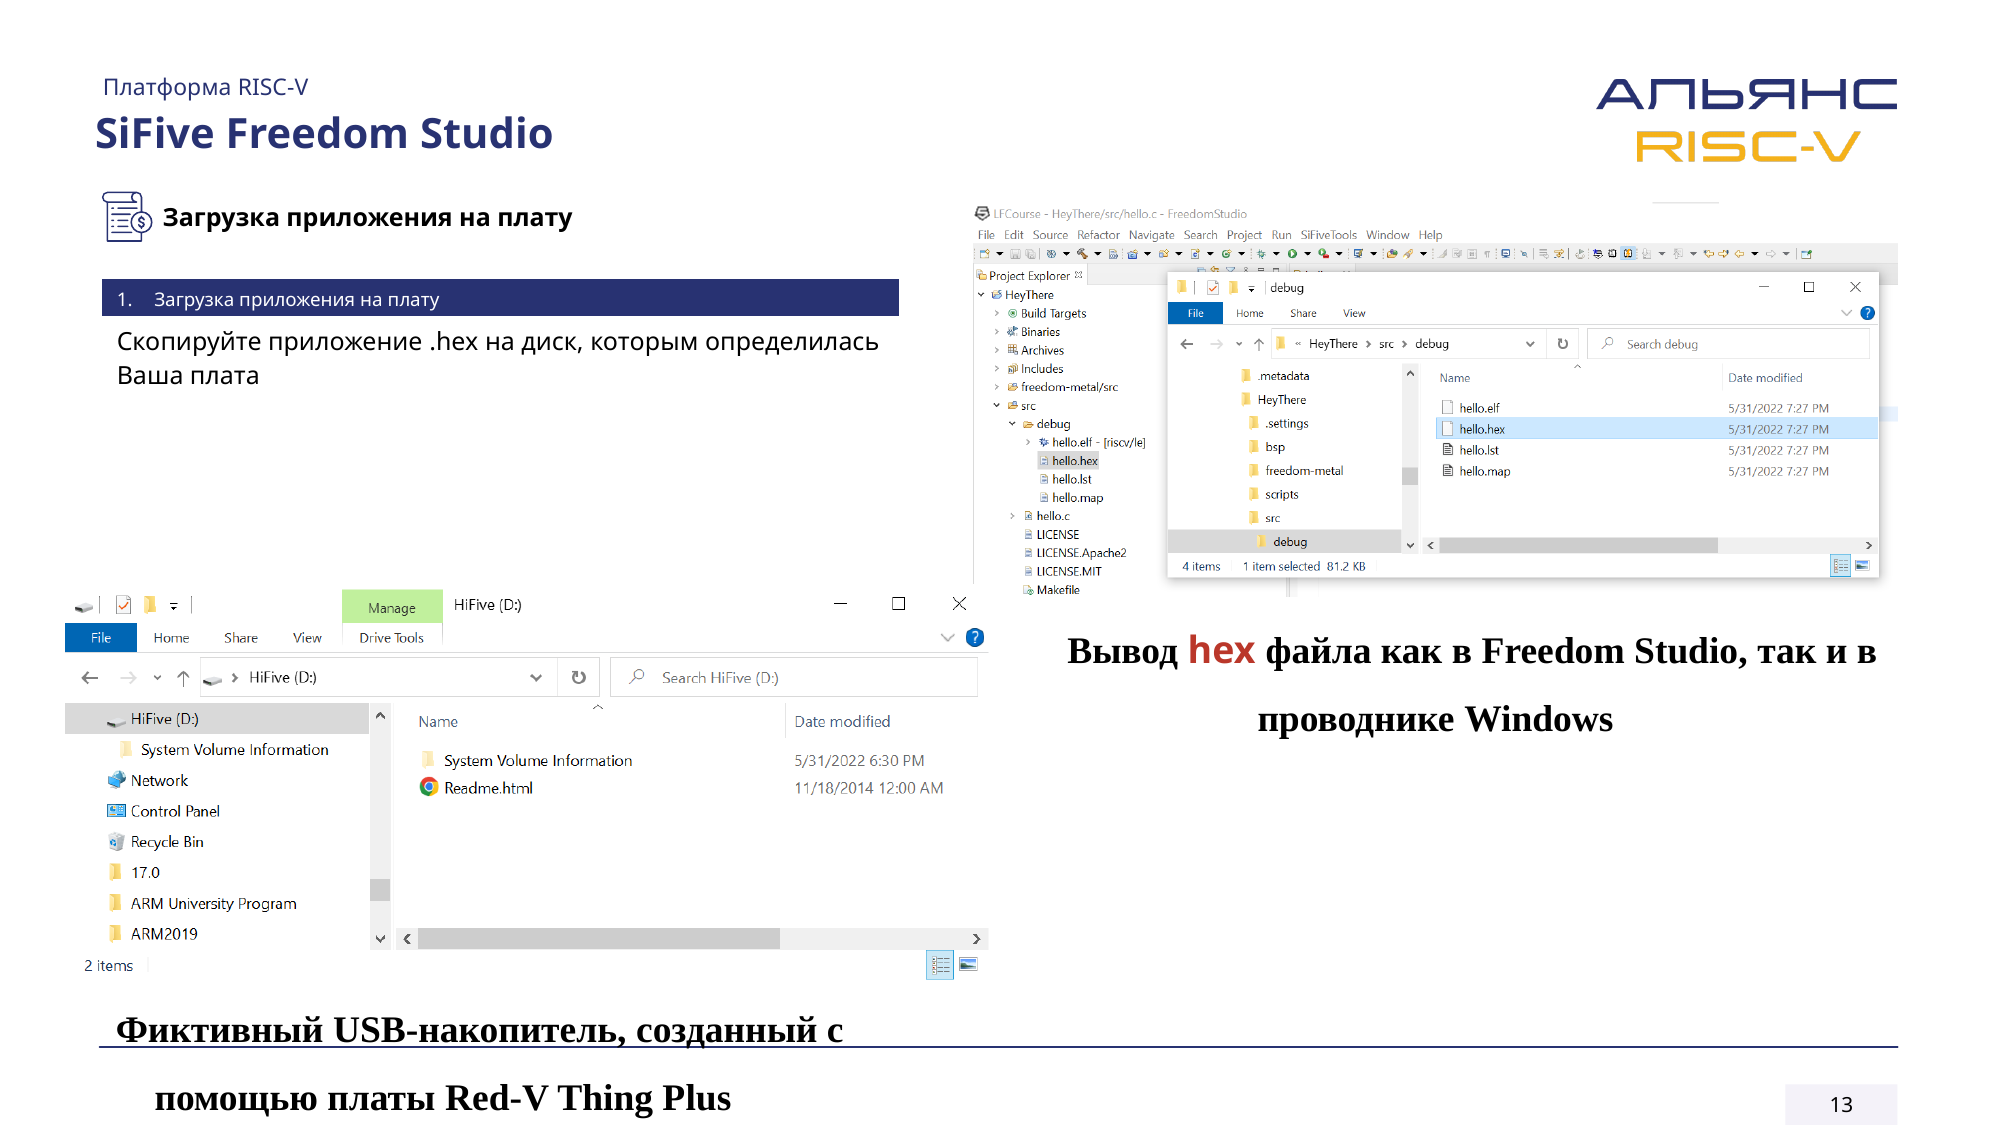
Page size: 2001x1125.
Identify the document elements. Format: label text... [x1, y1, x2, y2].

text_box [101, 191, 153, 242]
table_cell Скопируйте приложение .hex на диск, которым определилась Ваша плата [102, 316, 900, 421]
text_box Вывод hex файла как в Freedom Studio, так и в проводнике Windows [989, 596, 1936, 747]
text_box SiFive Freedom Studio [80, 99, 569, 165]
picture [1595, 79, 1898, 162]
table_header Загрузка приложения на плату [102, 279, 899, 316]
text_box Фиктивный USB-накопитель, созданный с помощью платы Red-V Thing Plus [0, 975, 943, 1125]
picture [64, 202, 1898, 980]
text_box 13 [1785, 1084, 1898, 1125]
text_box Платформа RISC-V [88, 65, 1624, 108]
text_box Загрузка приложения на плату [162, 201, 1005, 232]
